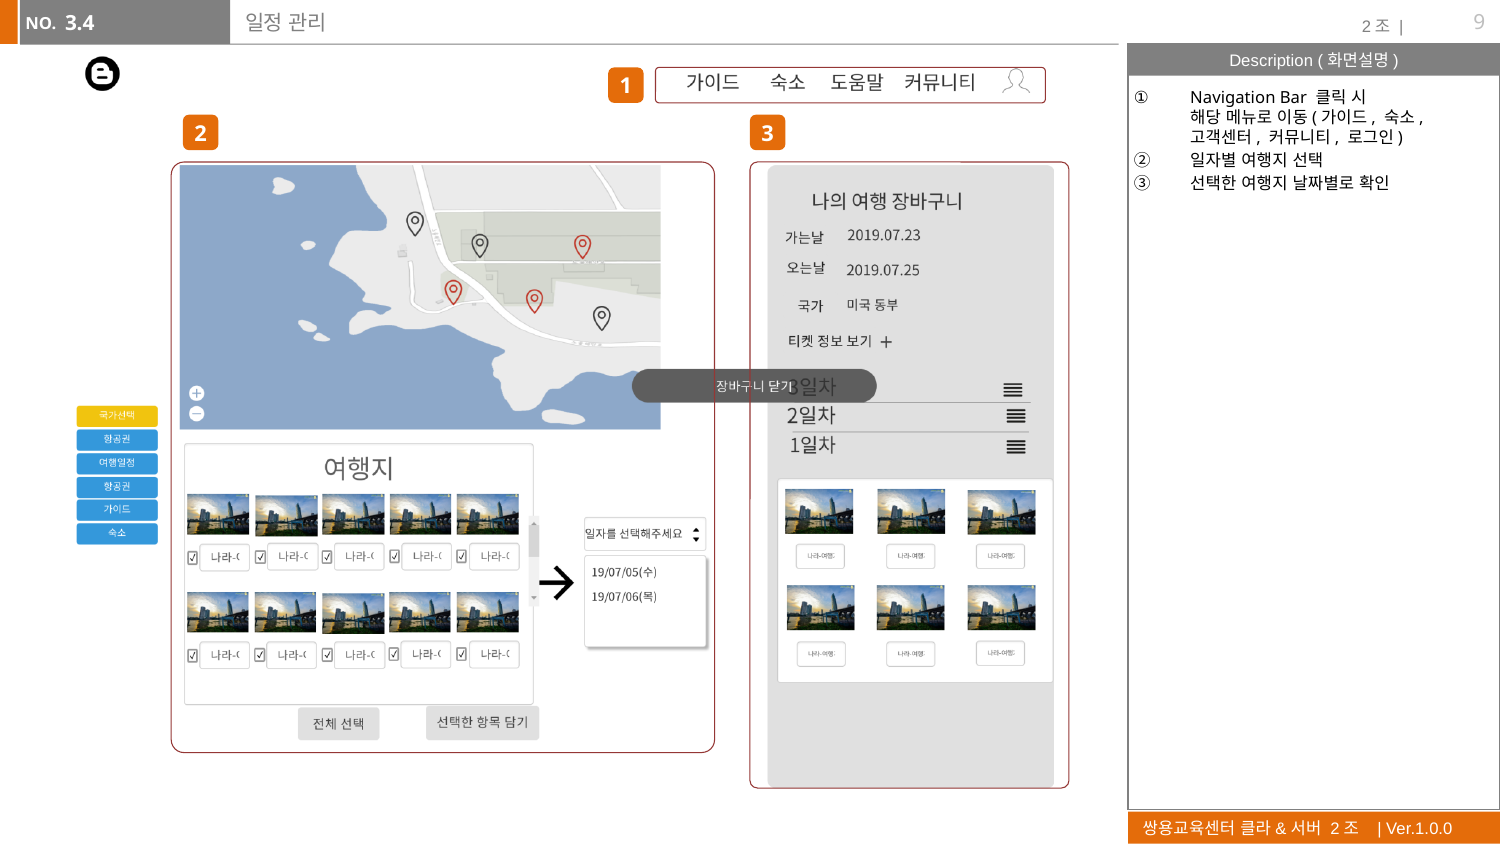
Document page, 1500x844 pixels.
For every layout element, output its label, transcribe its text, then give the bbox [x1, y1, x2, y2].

list 3.4 [64, 2, 231, 50]
slide_number 9 [1409, 0, 1500, 46]
title 일정 관리 [230, 2, 1117, 51]
list Navigation Bar 클릭 시 해당 메뉴로 이동(가이드, 숙소, 고객센터, 커뮤니티, 로그인) 일자별 여행지 선택 선택한 여행지 날짜별로 확인 [1128, 79, 1500, 812]
text_box [1059, 159, 1072, 791]
picture [76, 55, 1054, 801]
